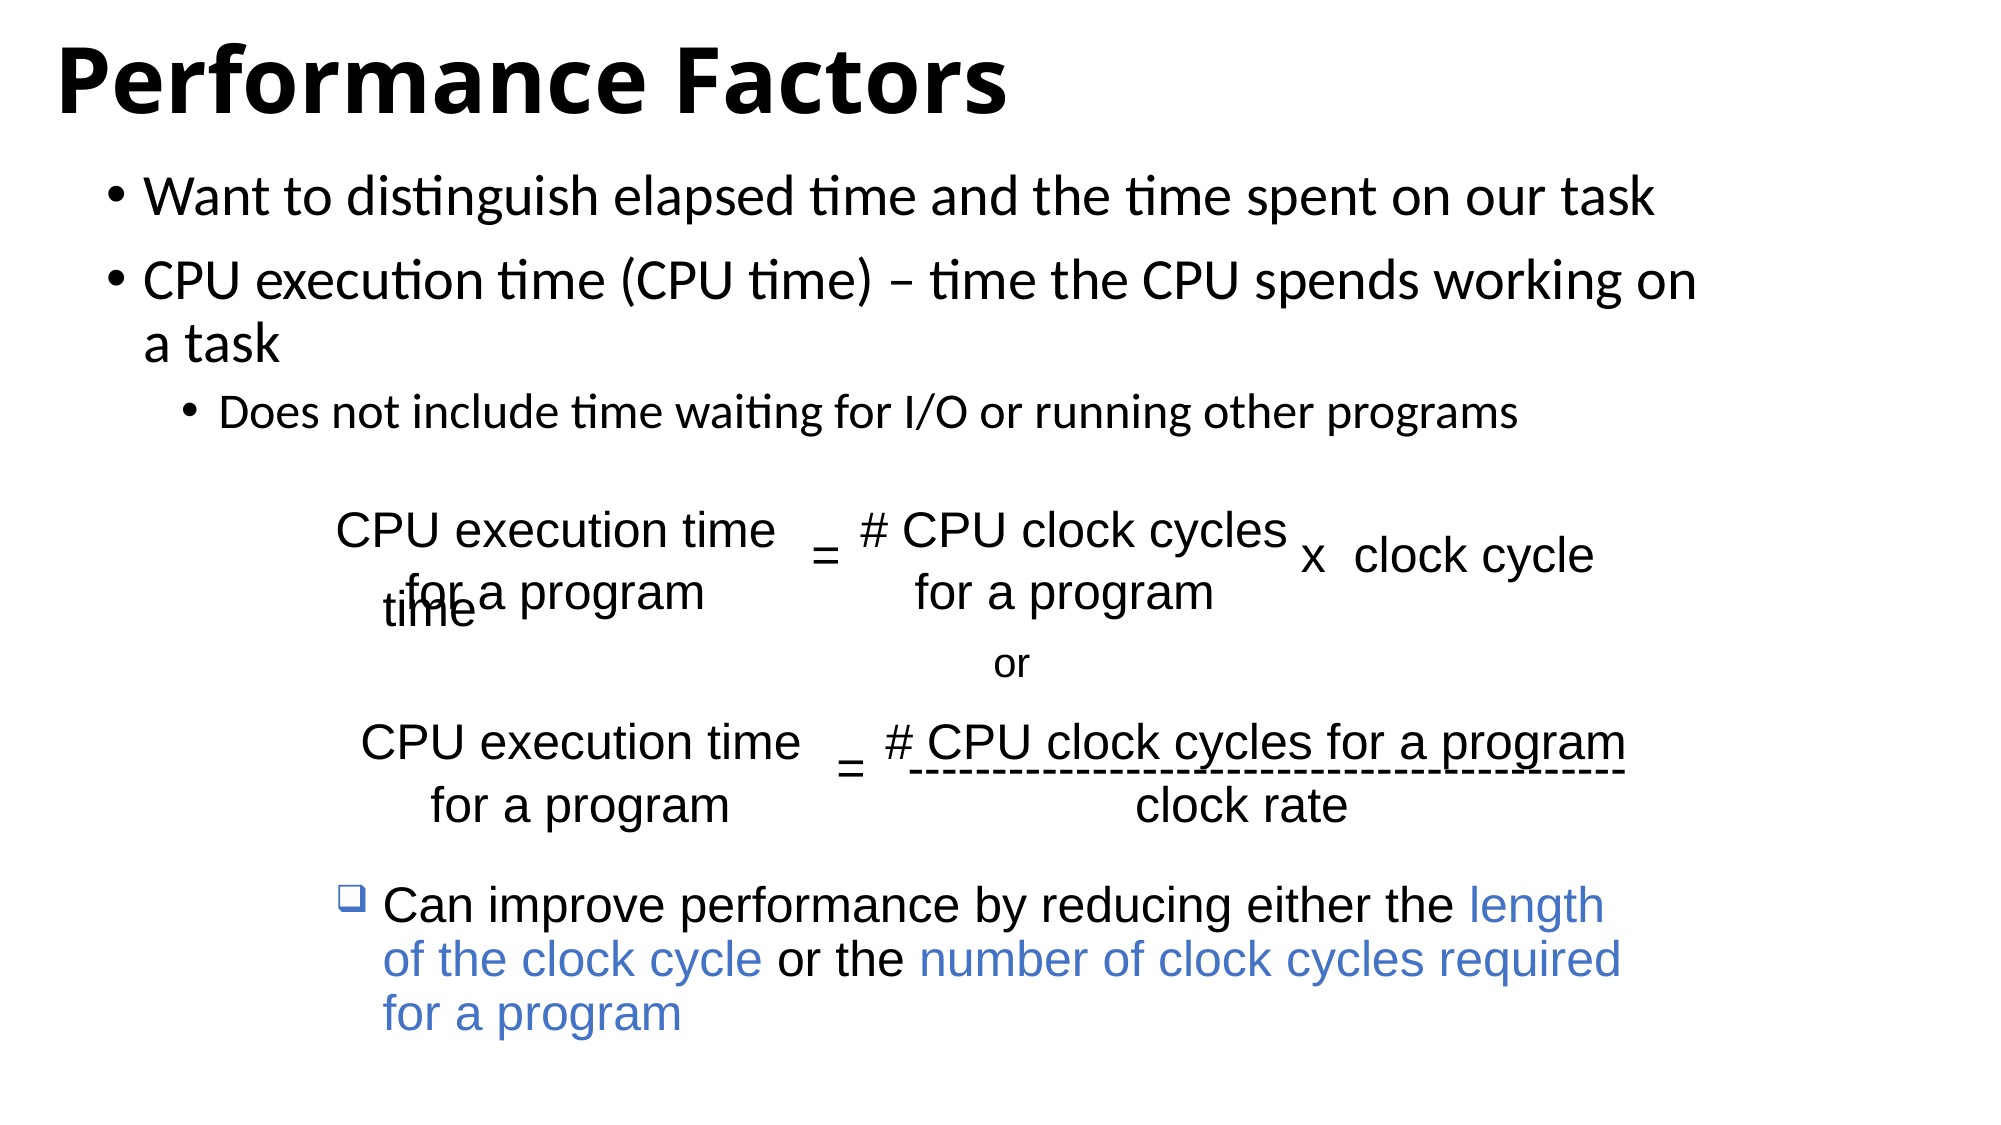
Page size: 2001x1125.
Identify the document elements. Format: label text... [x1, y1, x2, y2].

text_box Can improve performance by reducing either the length of the clock cycle or the number of clock cycles required for a program [324, 874, 1663, 1046]
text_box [324, 499, 1713, 626]
list Want to distinguish elapsed time and the time spent on our task CPU execution time (CPU time) – time the CPU spends working on a task Does not include time waiting for I/O or running other programs [91, 158, 1725, 484]
text_box or [337, 637, 1675, 691]
title Performance Factors [39, 6, 1765, 161]
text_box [349, 712, 1738, 839]
